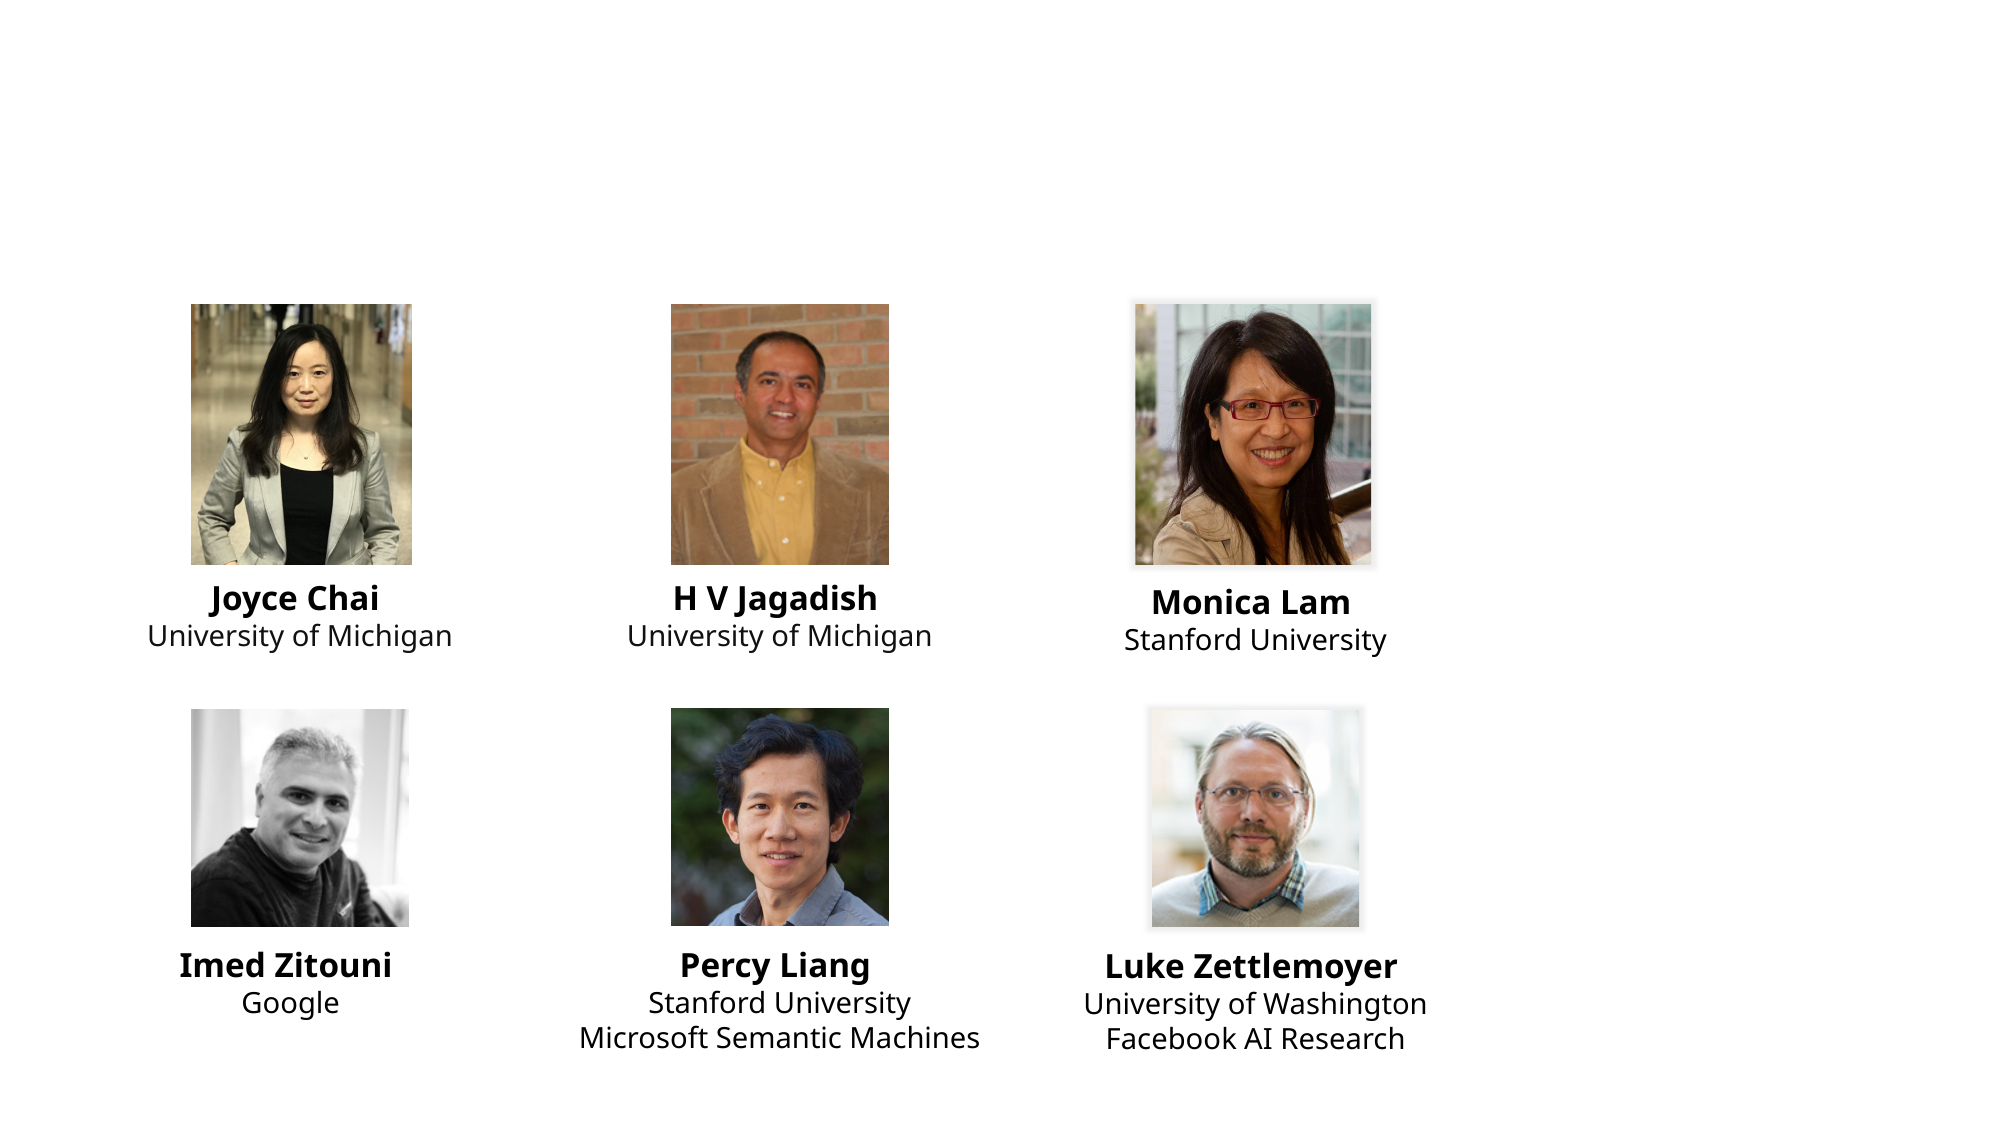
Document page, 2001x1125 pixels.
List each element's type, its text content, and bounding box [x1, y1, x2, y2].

text_box Imed Zitouni Google [164, 936, 417, 1027]
picture [1135, 304, 1372, 565]
text_box Joyce Chai University of Michigan [132, 569, 468, 660]
text_box H V Jagadish University of Michigan [612, 569, 948, 660]
text_box Monica Lam Stanford University [1104, 573, 1407, 664]
picture [1152, 710, 1360, 927]
picture [191, 709, 409, 927]
text_box Luke Zettlemoyer University of Washington Facebook AI Research [1068, 937, 1443, 1063]
picture [671, 304, 889, 565]
picture [191, 304, 412, 565]
text_box Percy Liang Stanford University Microsoft Semantic Machines [564, 936, 996, 1062]
picture [671, 708, 889, 927]
